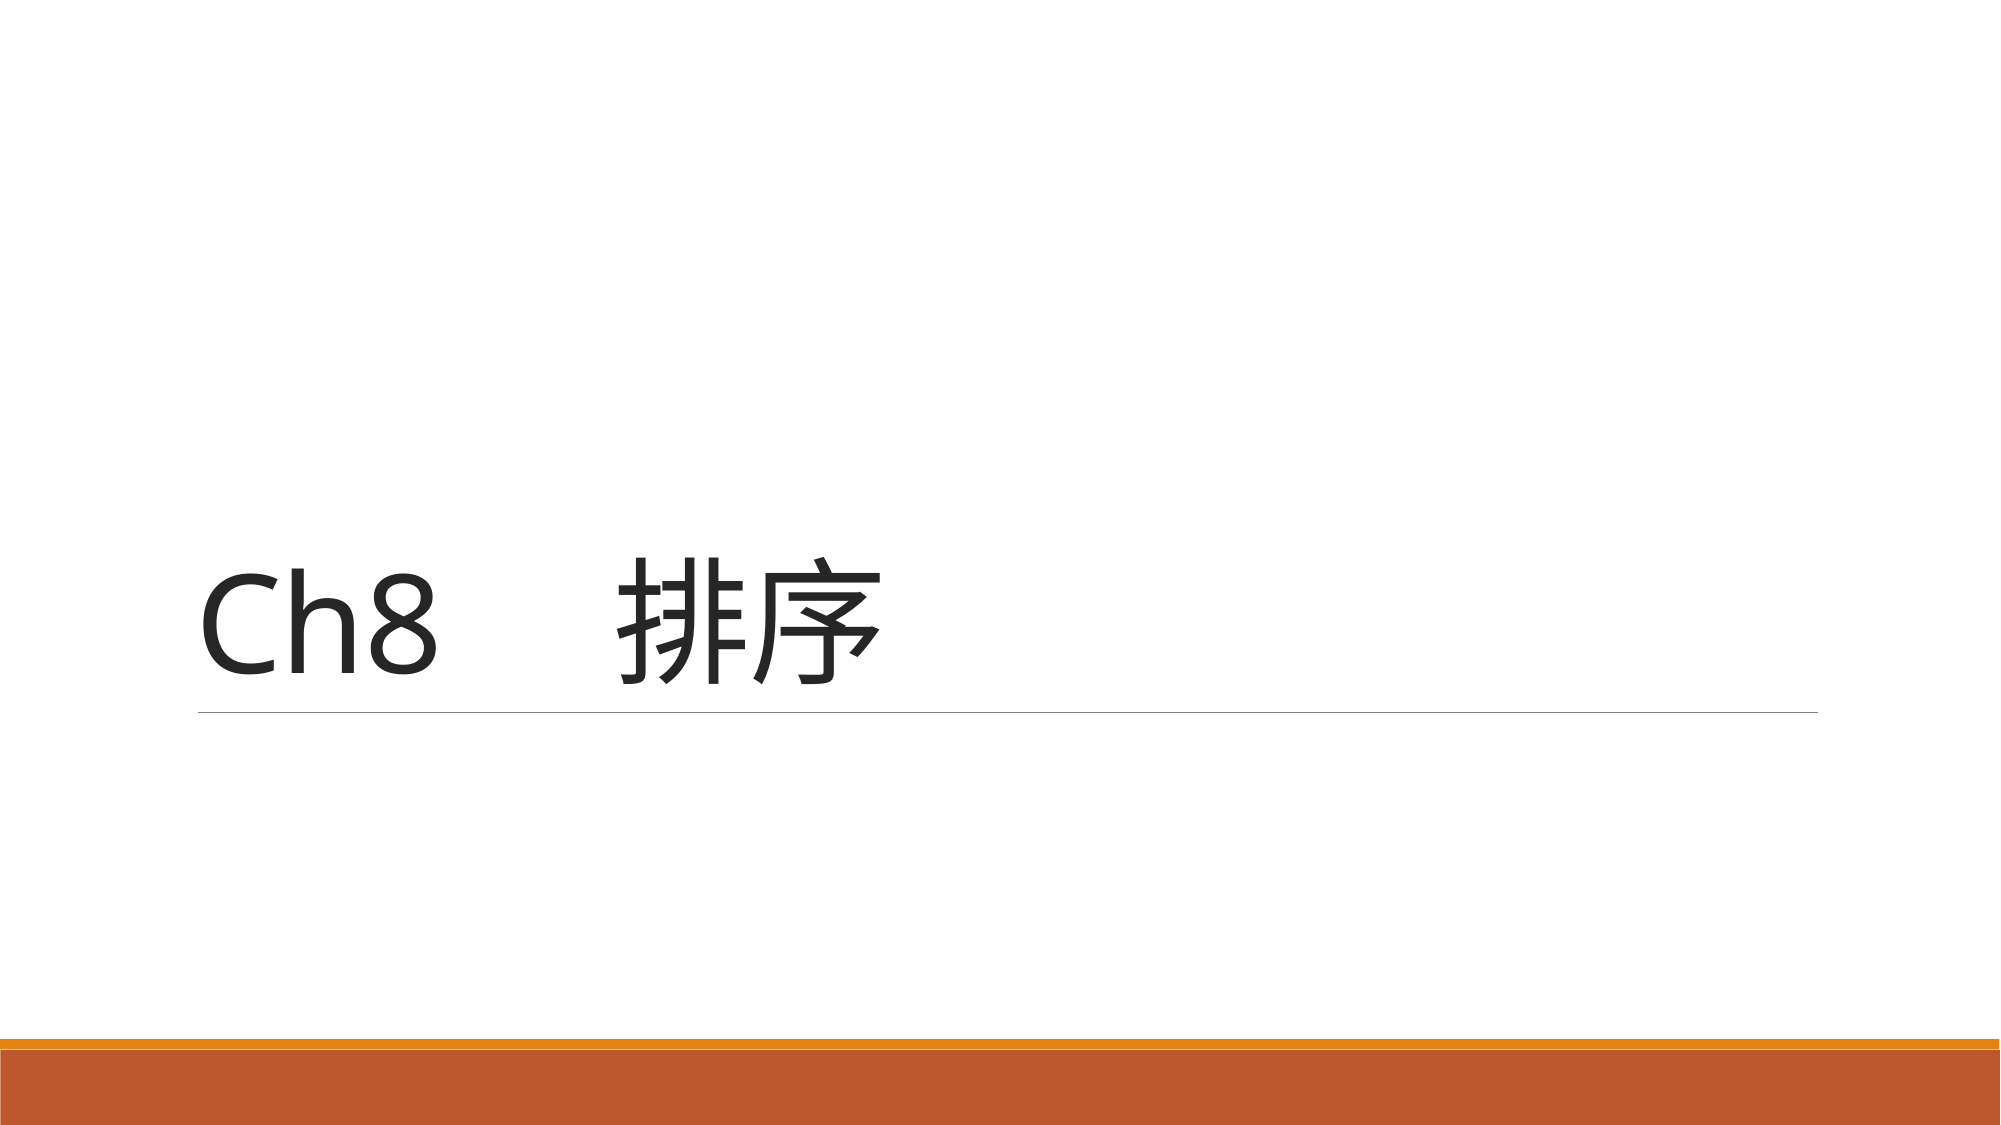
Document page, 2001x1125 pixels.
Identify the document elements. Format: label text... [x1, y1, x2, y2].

title Ch8 排序 [180, 124, 1830, 710]
